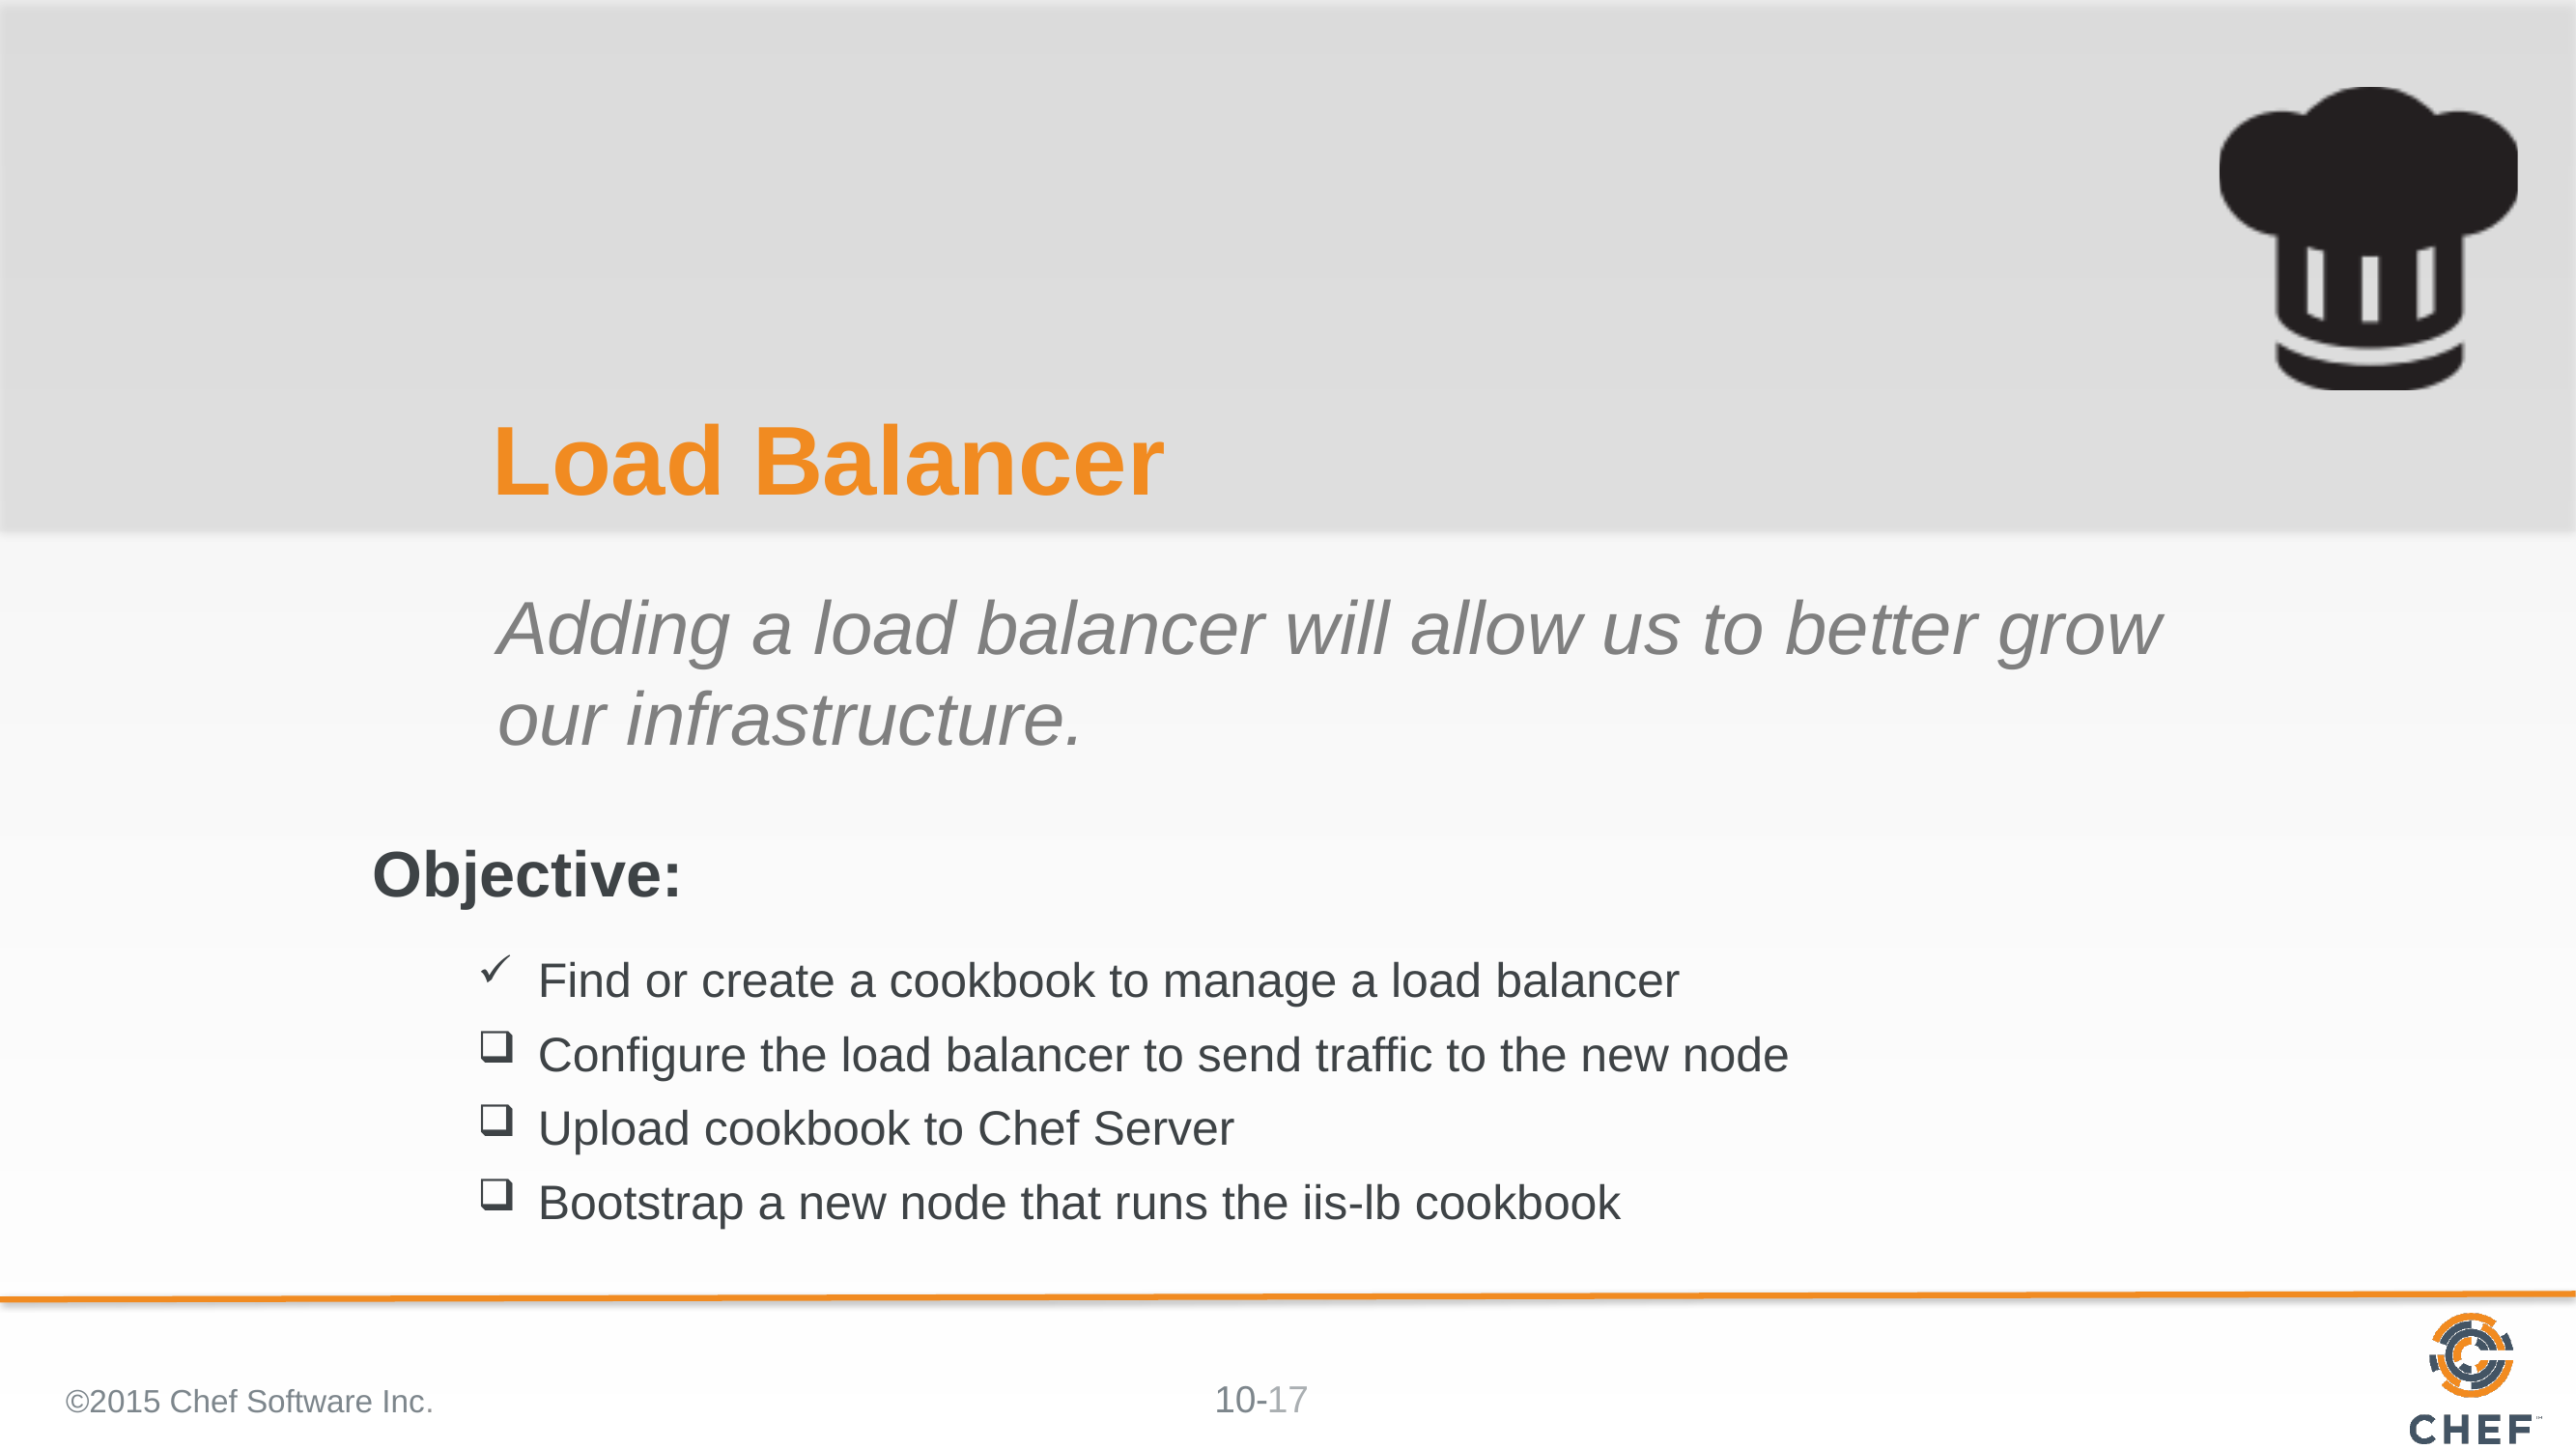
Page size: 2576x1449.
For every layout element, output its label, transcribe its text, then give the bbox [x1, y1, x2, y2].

title Load Balancer [477, 395, 2217, 531]
picture [2399, 1297, 2550, 1449]
list Find or create a cookbook to manage a load balancer Configure the load balancer to send traffic to the new node Upload cookbook to Chef Server Bootstrap a new node that runs the iis-lb cookbook [477, 949, 2272, 1243]
footer ©2015 Chef Software Inc. [51, 1359, 952, 1440]
list Adding a load balancer will allow us to better grow our infrastructure. [478, 549, 2272, 791]
slide_number 17 [998, 1359, 1578, 1437]
